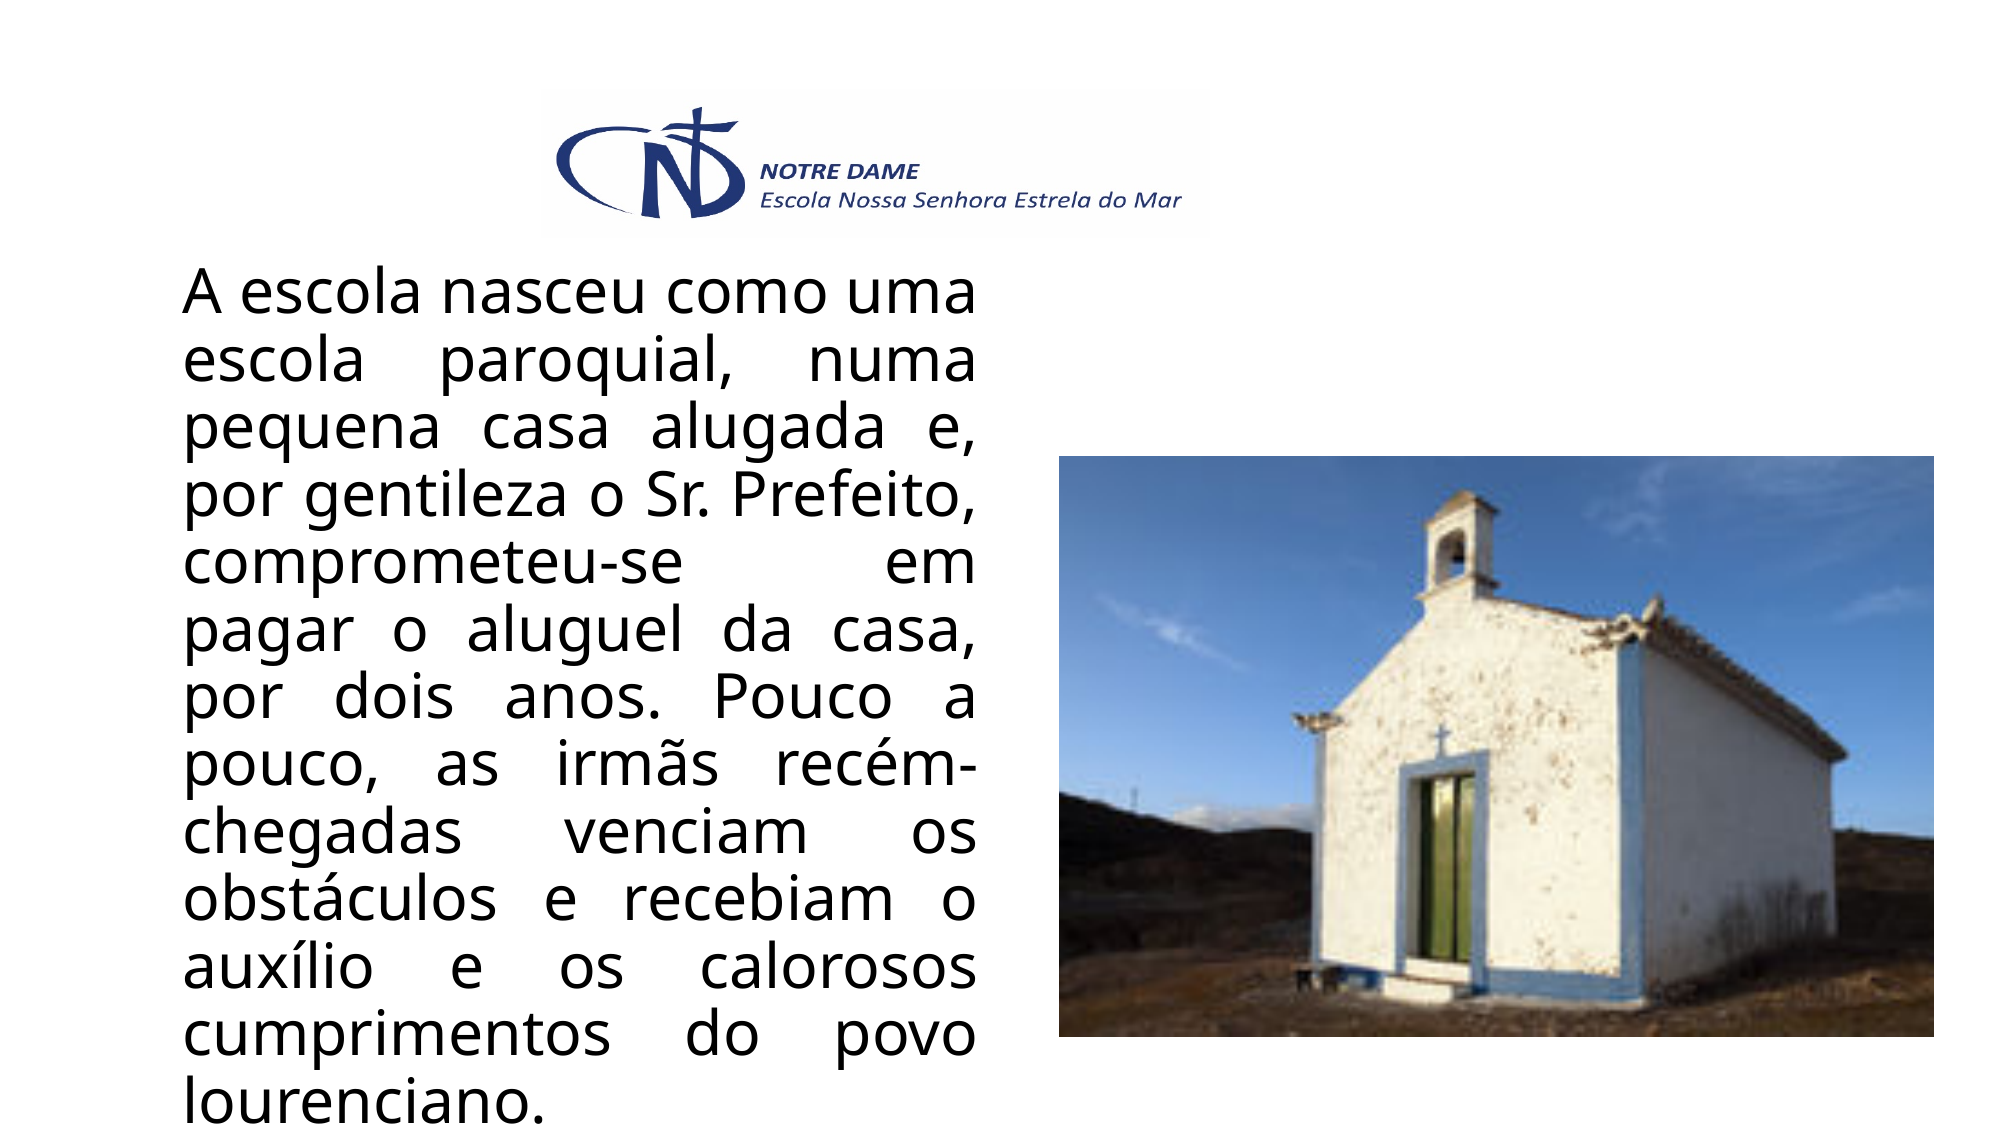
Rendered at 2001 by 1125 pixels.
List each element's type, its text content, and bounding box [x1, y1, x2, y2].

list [1059, 456, 1934, 1037]
title A escola nasceu como uma escola paroquial, numa pequena casa alugada e, por gentileza o Sr. Prefeito, comprometeu-se em pagar o aluguel da casa, por dois anos. Pouco a pouco, as irmãs recém-chegadas venciam os obstáculos e recebiam o auxílio e os calorosos cumprimentos do povo lourenciano. [167, 209, 995, 1125]
picture [541, 89, 1210, 239]
